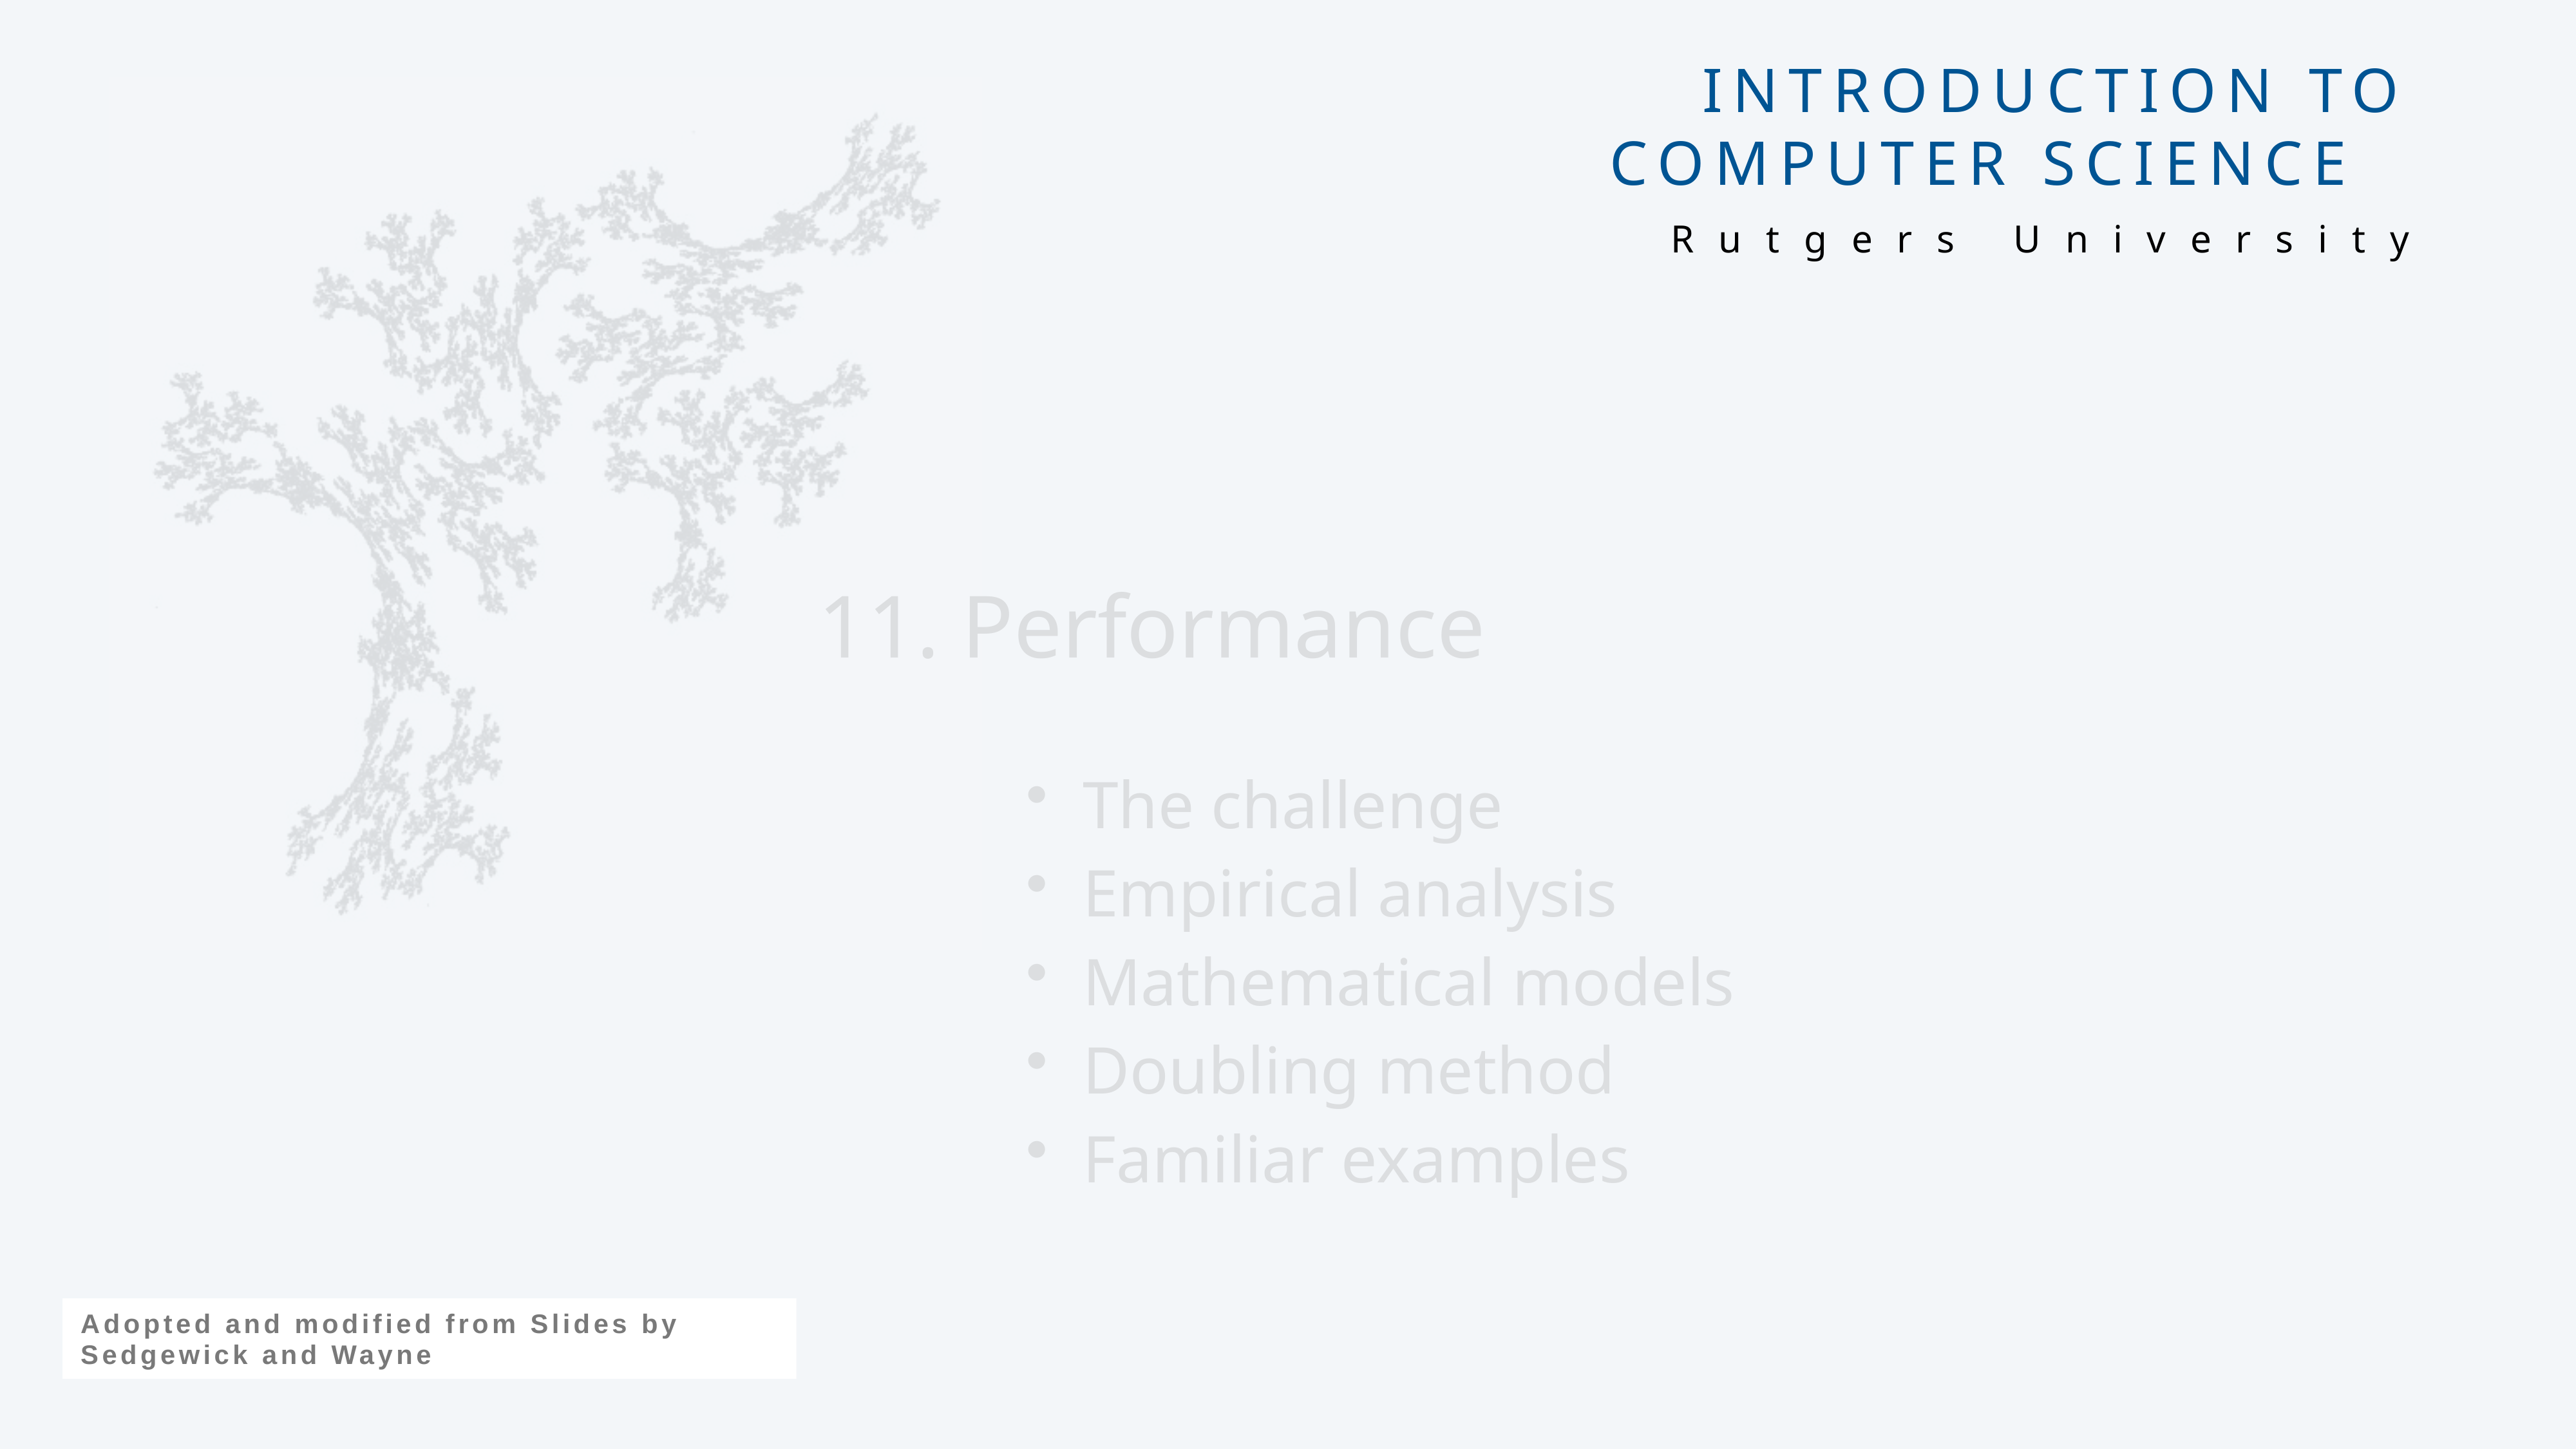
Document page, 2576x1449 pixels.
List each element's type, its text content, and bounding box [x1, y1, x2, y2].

list The challenge Empirical analysis Mathematical models Doubling method Familiar examples [1004, 751, 2359, 1380]
text_box Adopted and modified from Slides by Sedgewick and Wayne [62, 1298, 797, 1379]
title 11. Performance [812, 531, 2420, 717]
